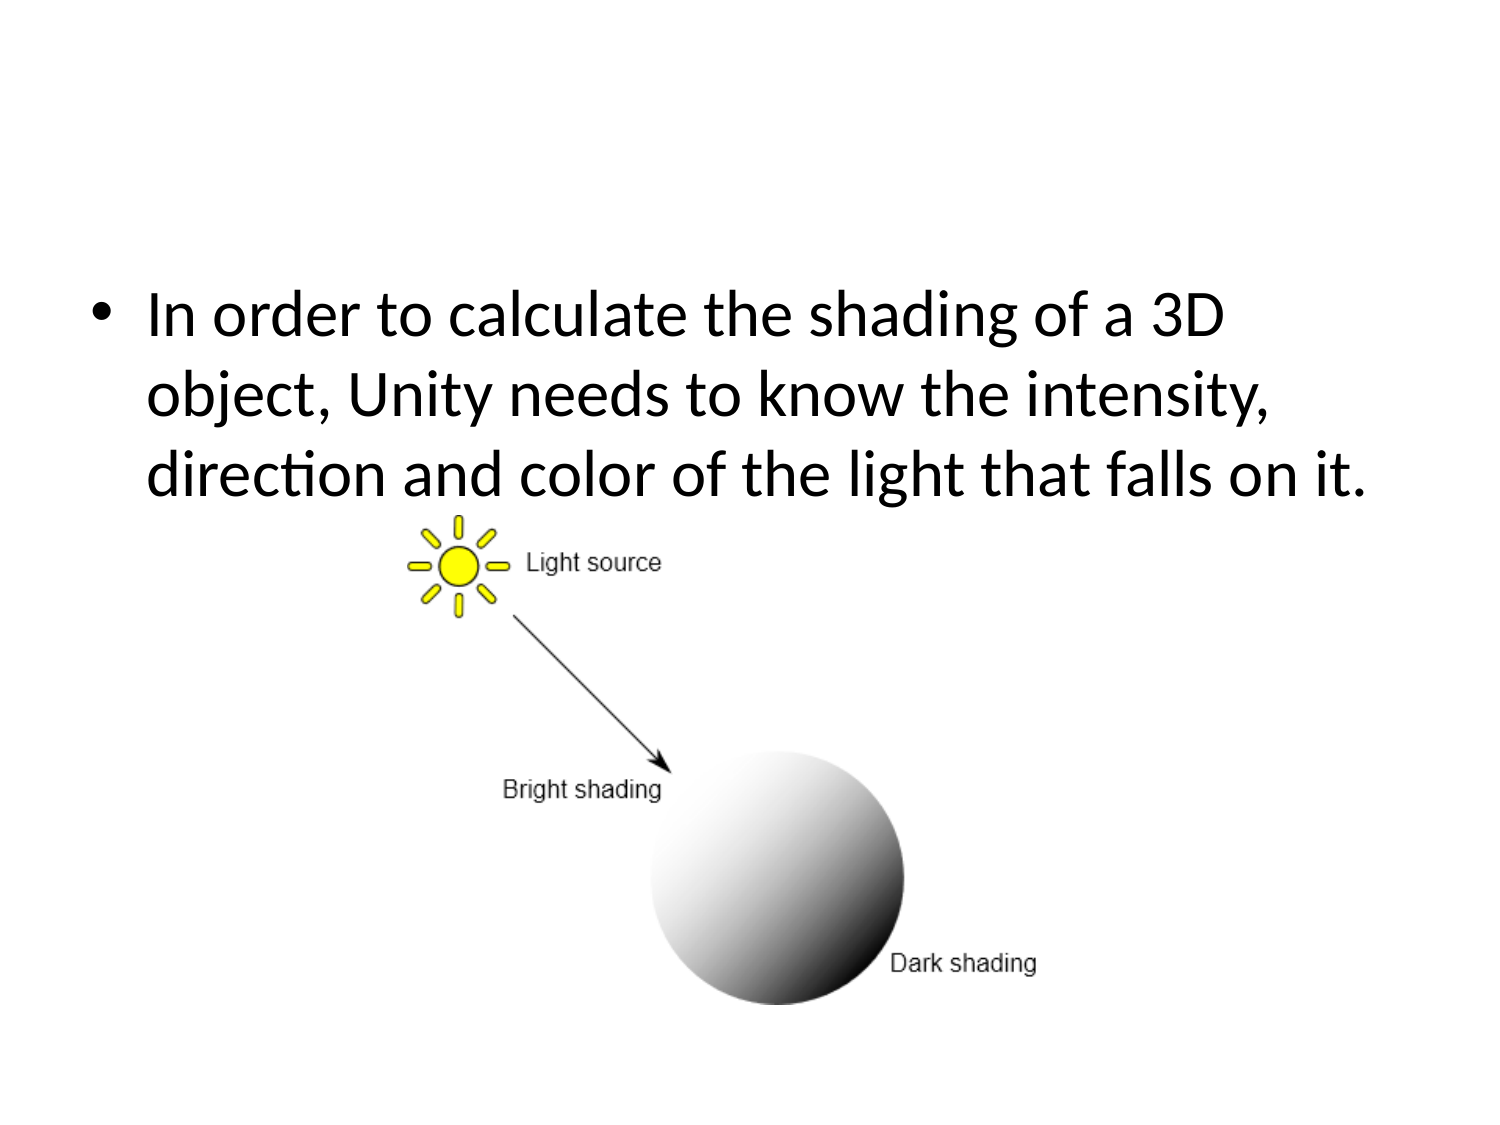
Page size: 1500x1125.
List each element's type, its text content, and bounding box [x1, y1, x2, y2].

picture [407, 514, 1039, 1005]
list In order to calculate the shading of a 3D object, Unity needs to know the intensity, direction and color of the light that falls on it. [75, 262, 1425, 1005]
